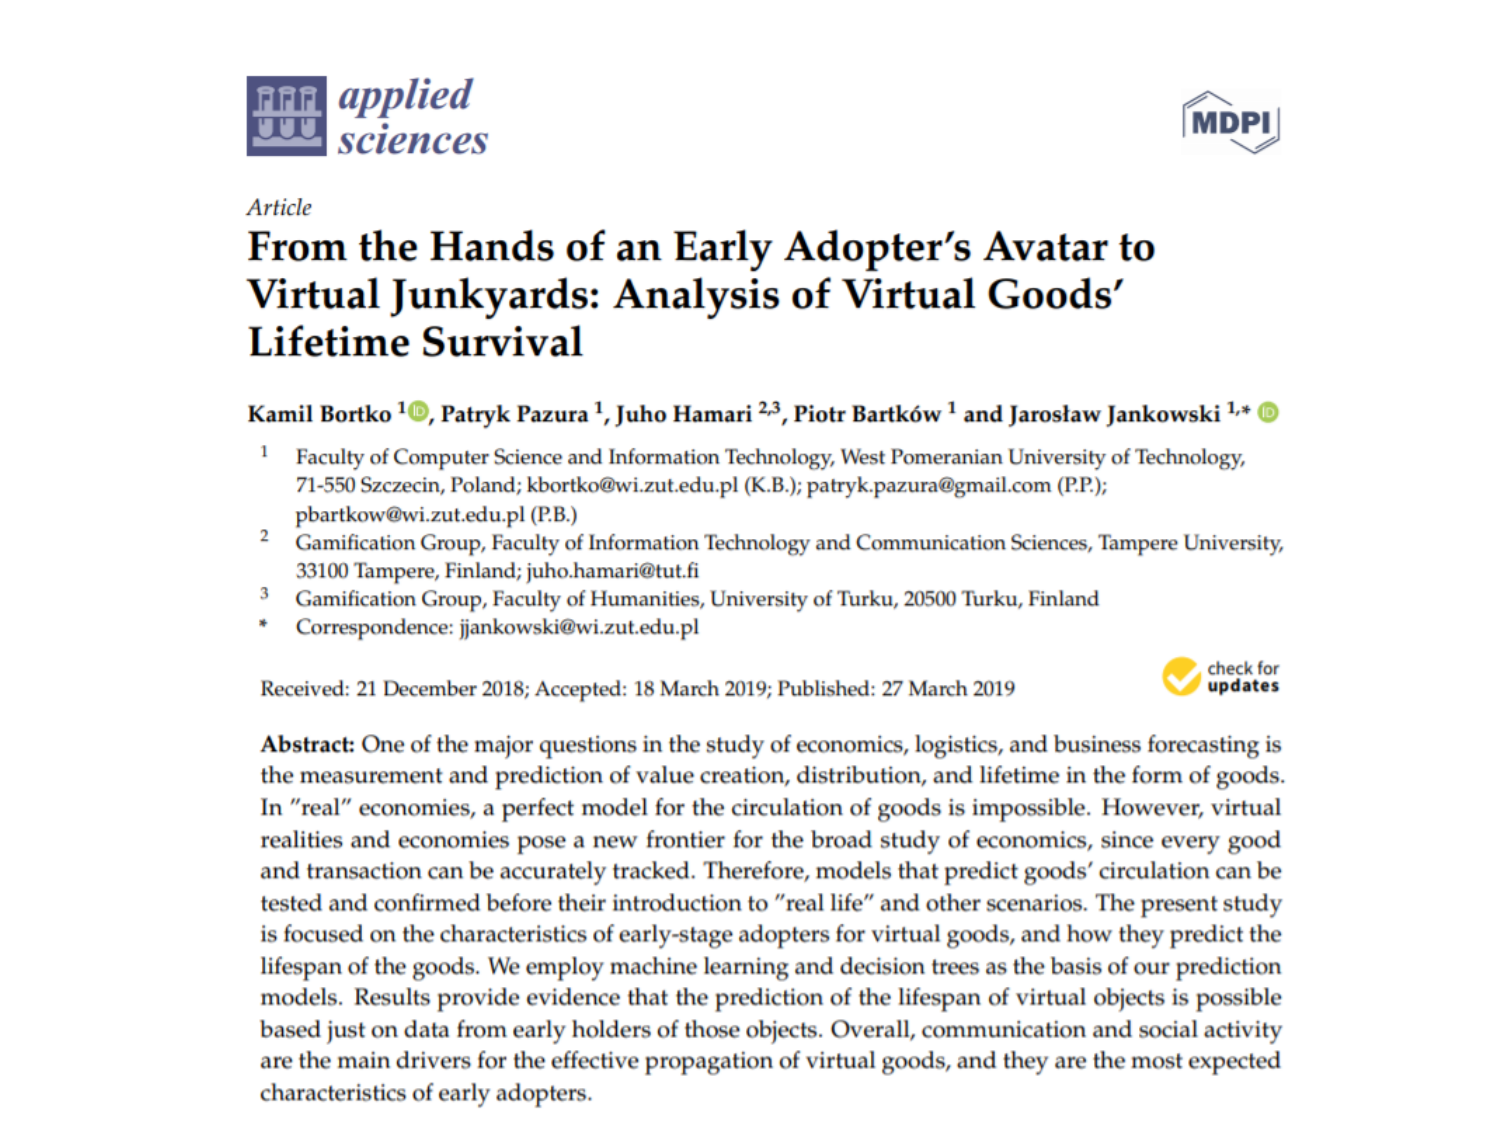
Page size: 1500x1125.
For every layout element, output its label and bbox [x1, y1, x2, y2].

picture [115, 0, 1385, 1125]
